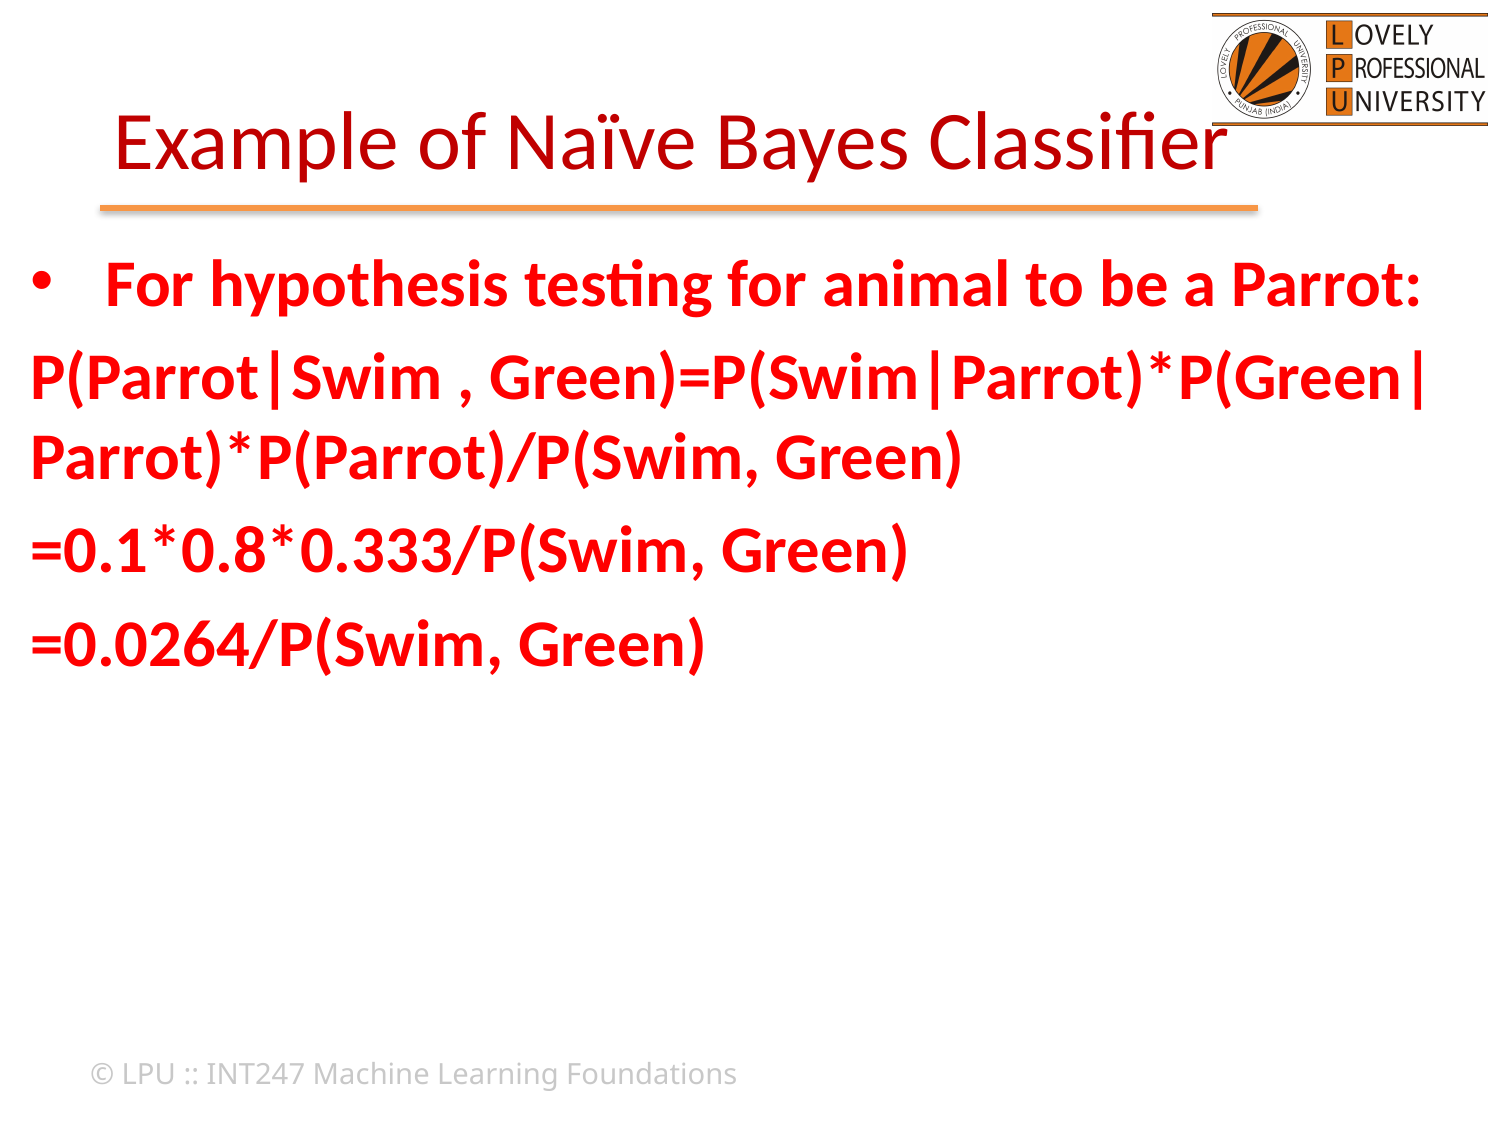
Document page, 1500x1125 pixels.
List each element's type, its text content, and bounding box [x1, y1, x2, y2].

slide_number © LPU :: INT247 Machine Learning Foundations [75, 1042, 916, 1103]
list For hypothesis testing for animal to be a Parrot: P(Parrot|Swim , Green)=P(Swim|Parrot)*P(Green|Parrot)*P(Parrot)/P(Swim, Green) =0.1*0.8*0.333/P(Swim, Green) =0.0264/P(Swim, Green) [5, 231, 1500, 975]
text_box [1212, 13, 1488, 126]
title Example of Naïve Bayes Classifier [98, 42, 1500, 231]
